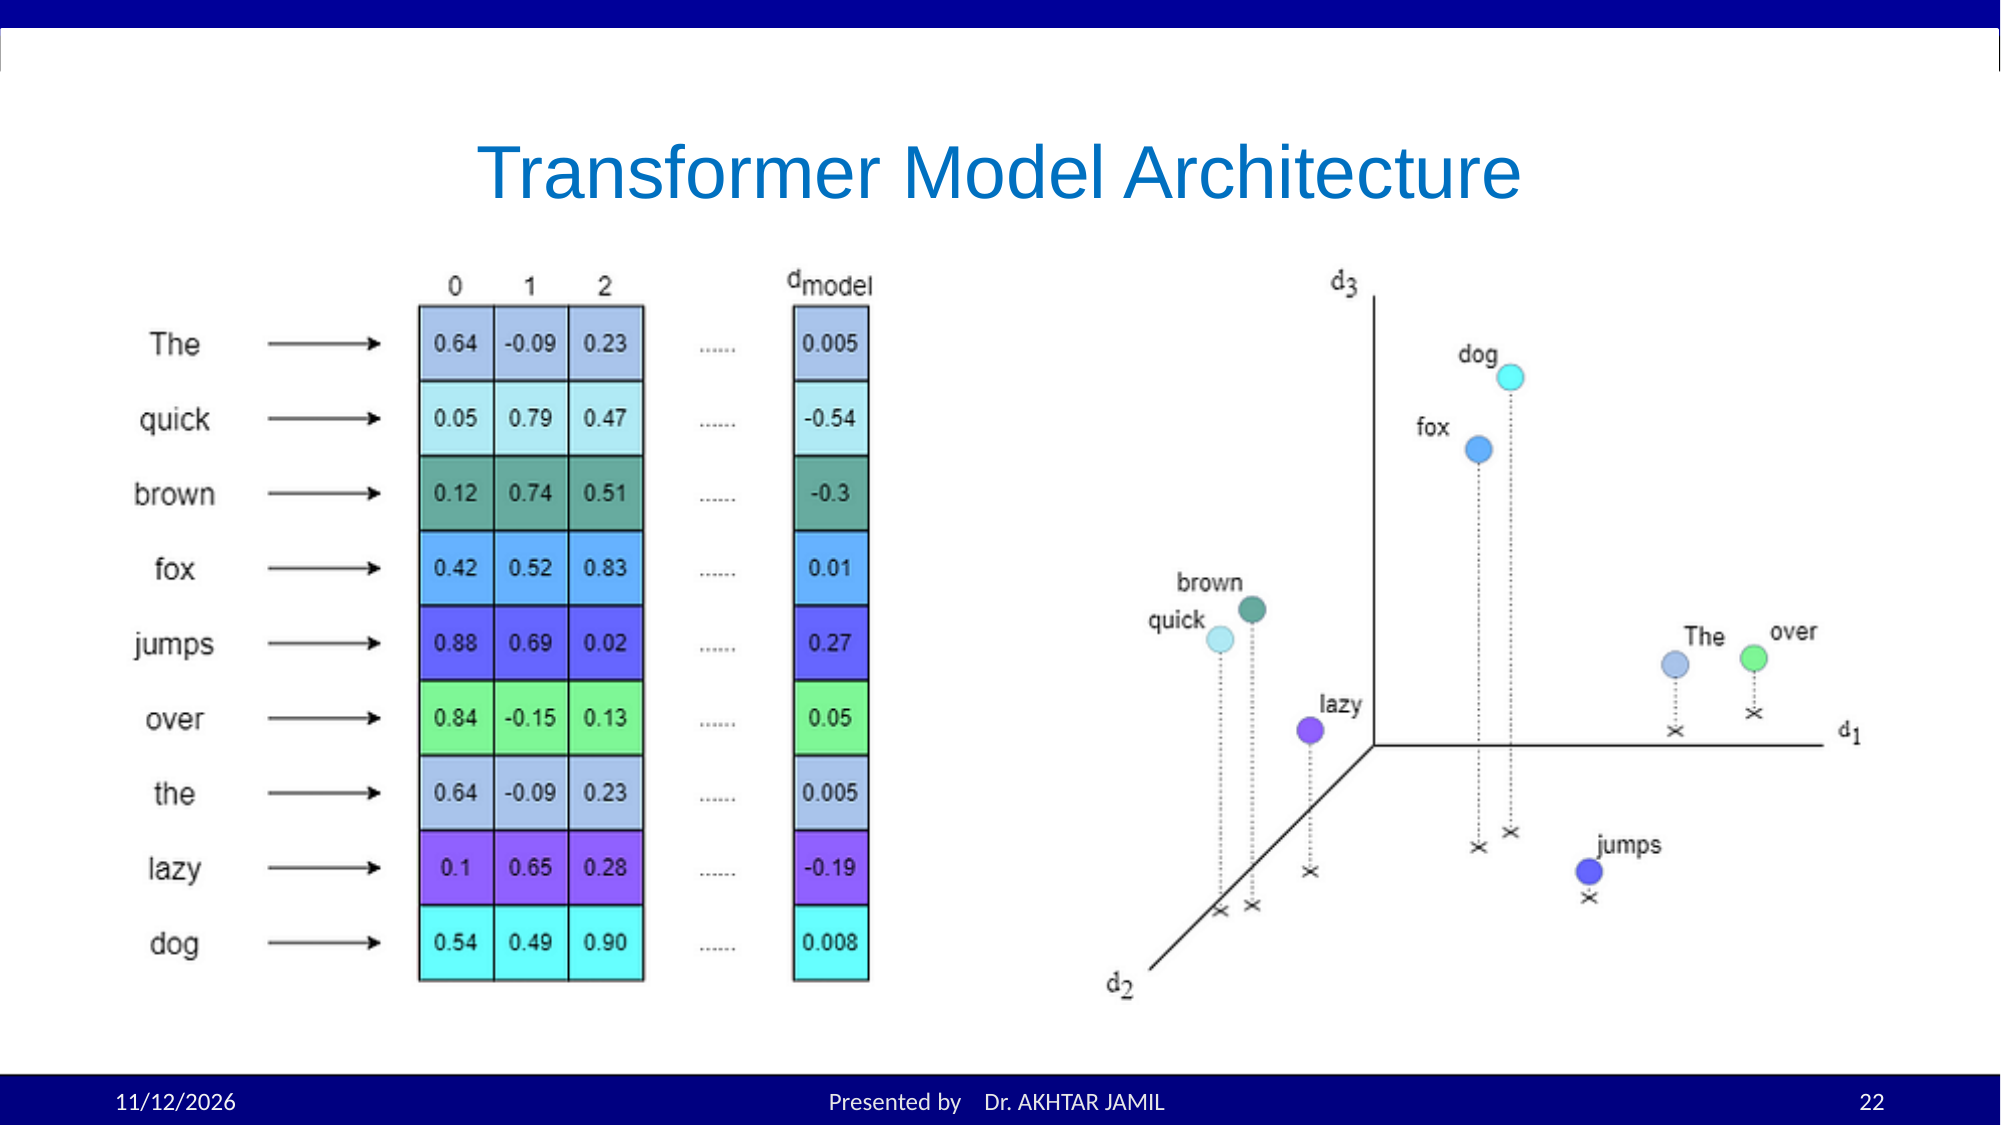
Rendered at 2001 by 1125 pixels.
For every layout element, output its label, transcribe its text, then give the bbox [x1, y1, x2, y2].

slide_number 22 [1433, 1062, 1900, 1125]
picture [0, 0, 2001, 1125]
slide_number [99, 1062, 567, 1125]
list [119, 262, 1881, 1006]
title Transformer Model Architecture [99, 99, 1900, 238]
footer Presented by Dr. AKHTAR JAMIL [683, 1062, 1317, 1125]
